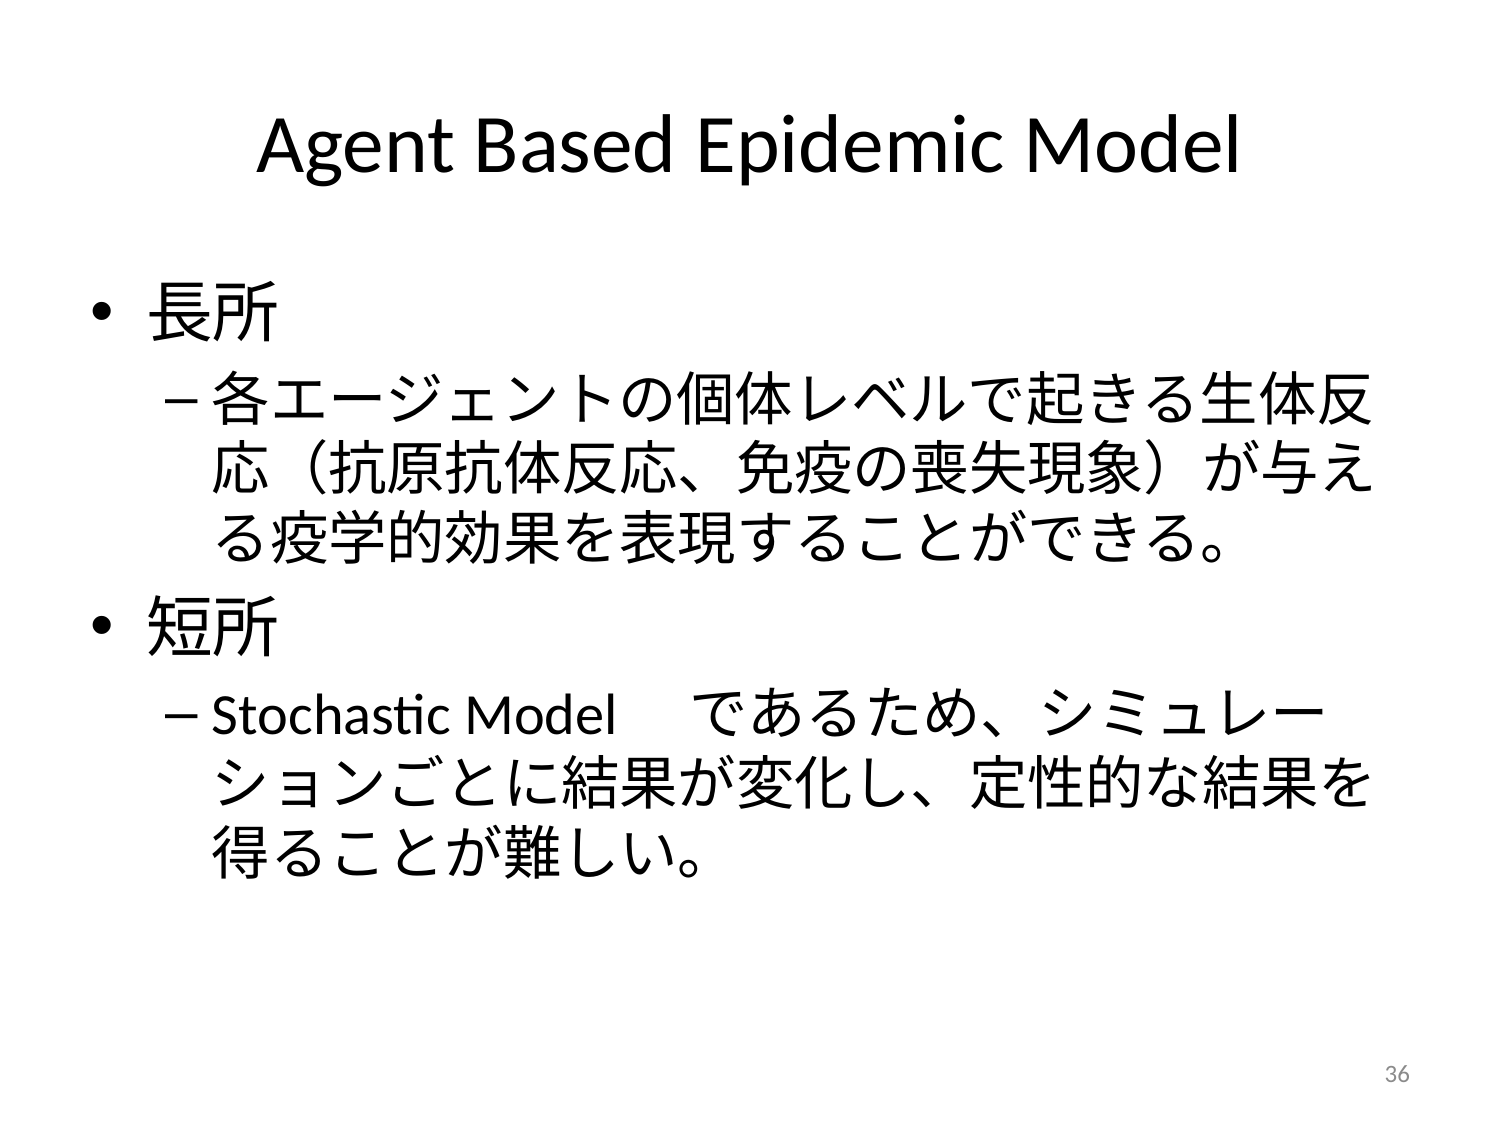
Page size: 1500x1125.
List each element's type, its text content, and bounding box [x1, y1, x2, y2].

list 長所 各エージェントの個体レベルで起きる生体反応（抗原抗体反応、免疫の喪失現象）が与える疫学的効果を表現することができる。 短所 Stochastic Model であるため、シミュレーションごとに結果が変化し、定性的な結果を得ることが難しい。 [75, 262, 1425, 1005]
slide_number 36 [1074, 1042, 1425, 1103]
title Agent Based Epidemic Model [75, 45, 1425, 233]
